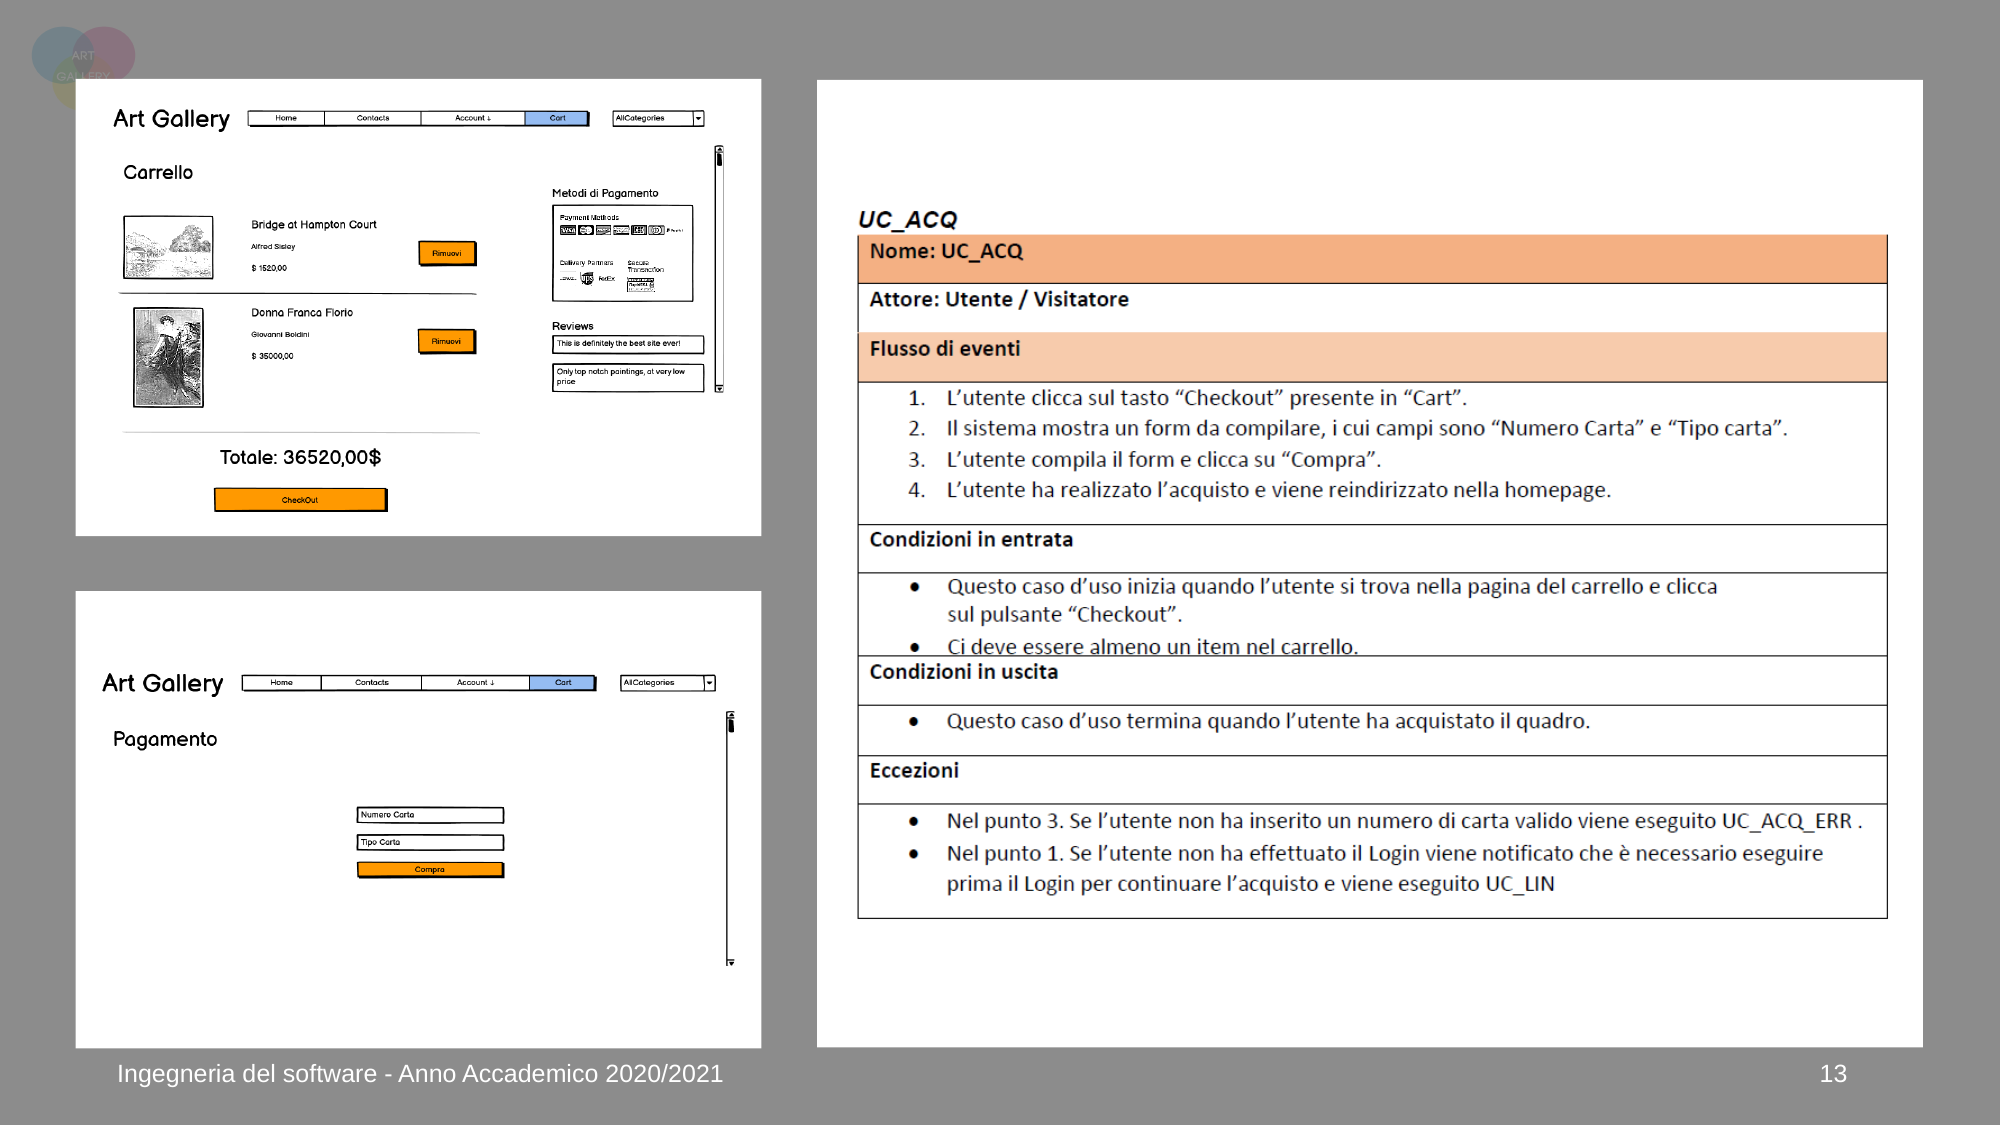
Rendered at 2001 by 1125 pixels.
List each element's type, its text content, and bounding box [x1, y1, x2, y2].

text_box [75, 590, 762, 1049]
picture [113, 105, 724, 512]
picture [843, 201, 1896, 927]
text_box [816, 79, 1924, 1048]
picture [102, 669, 735, 966]
text_box [0, 0, 2000, 1125]
text_box [75, 78, 762, 537]
footer Ingegneria del software - Anno Accademico 2020/2021 [102, 1042, 1097, 1103]
slide_number 13 [1753, 1048, 1863, 1103]
